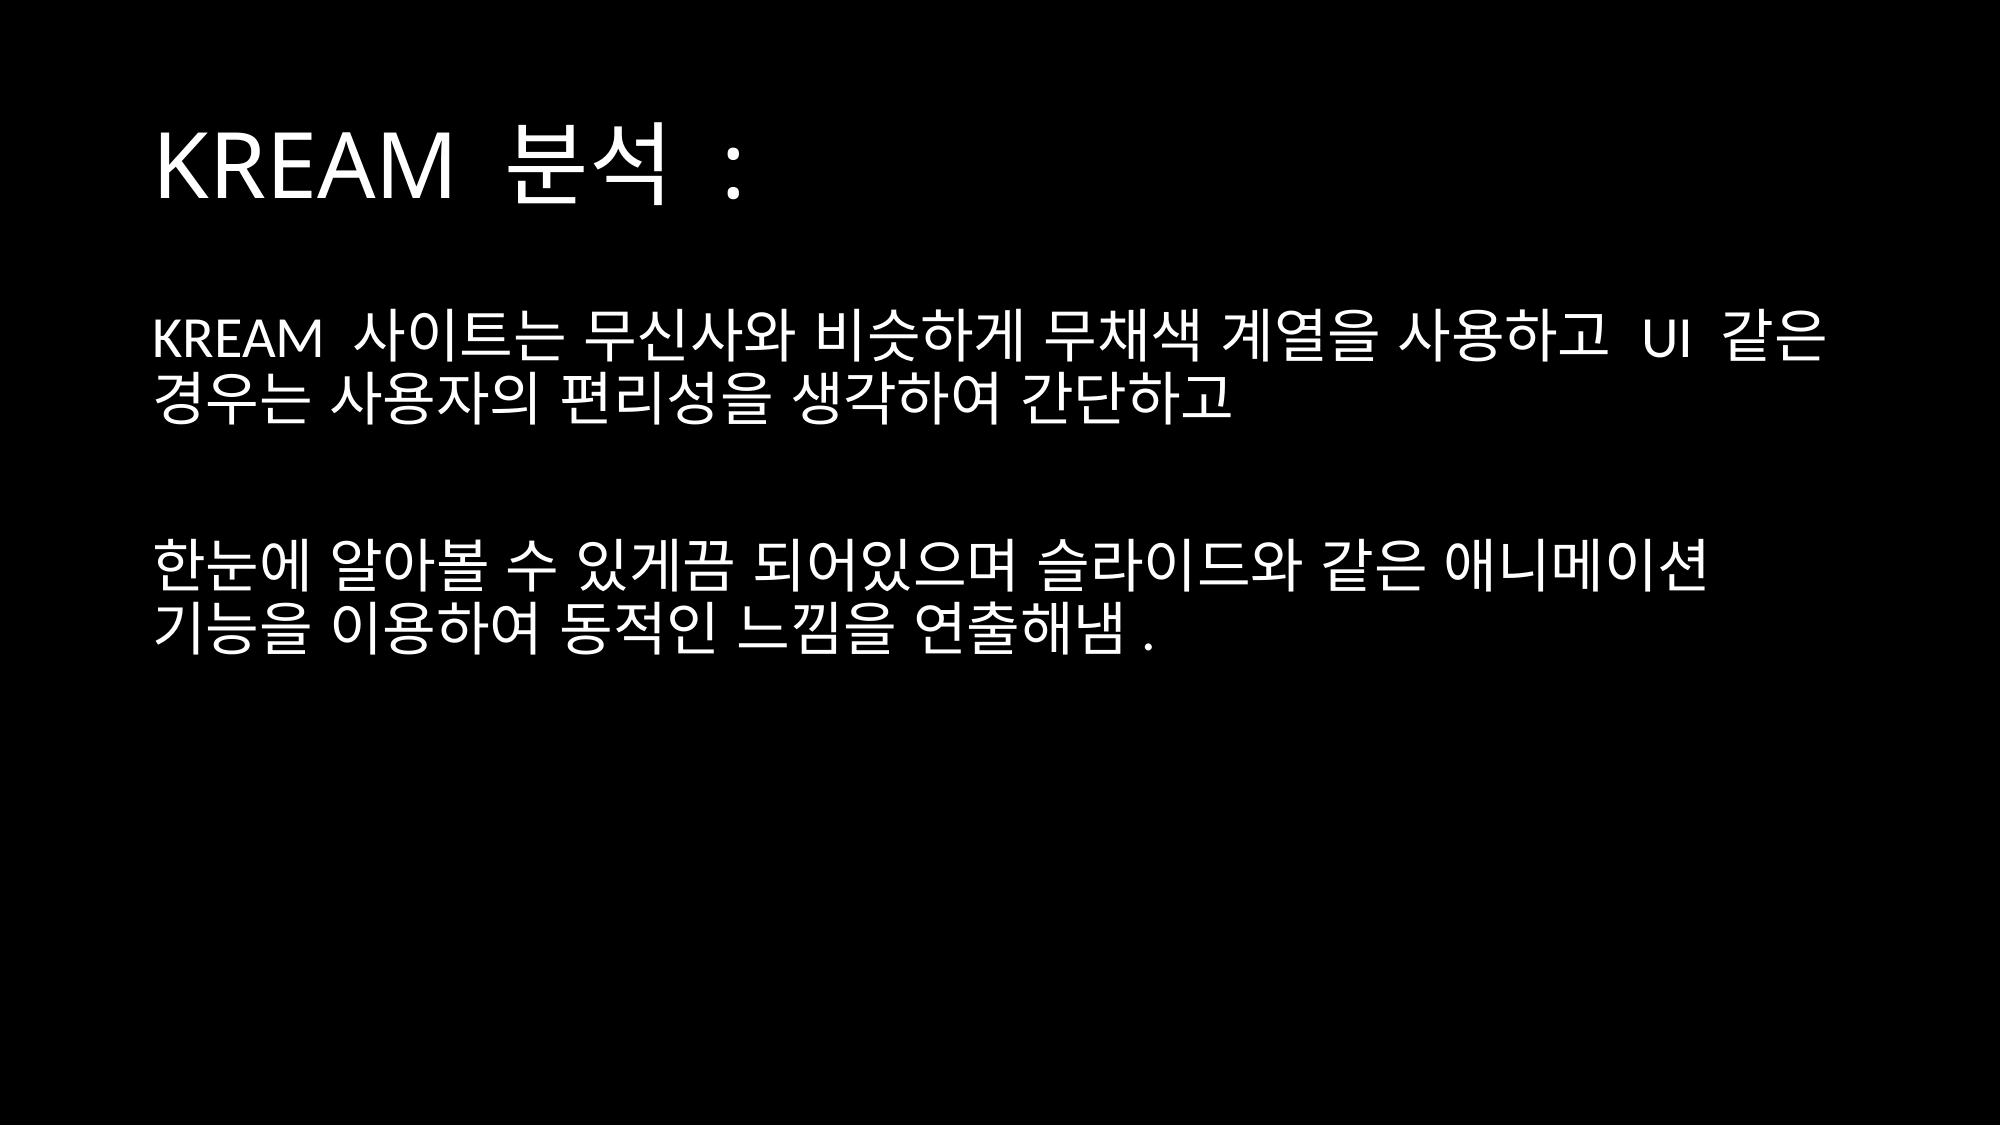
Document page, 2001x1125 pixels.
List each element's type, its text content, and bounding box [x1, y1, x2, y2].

title KREAM 분석 : [137, 59, 1863, 278]
list KREAM 사이트는 무신사와 비슷하게 무채색 계열을 사용하고 UI 같은 경우는 사용자의 편리성을 생각하여 간단하고 한눈에 알아볼 수 있게끔 되어있으며 슬라이드와 같은 애니메이션 기능을 이용하여 동적인 느낌을 연출해냄. [137, 299, 1863, 1014]
